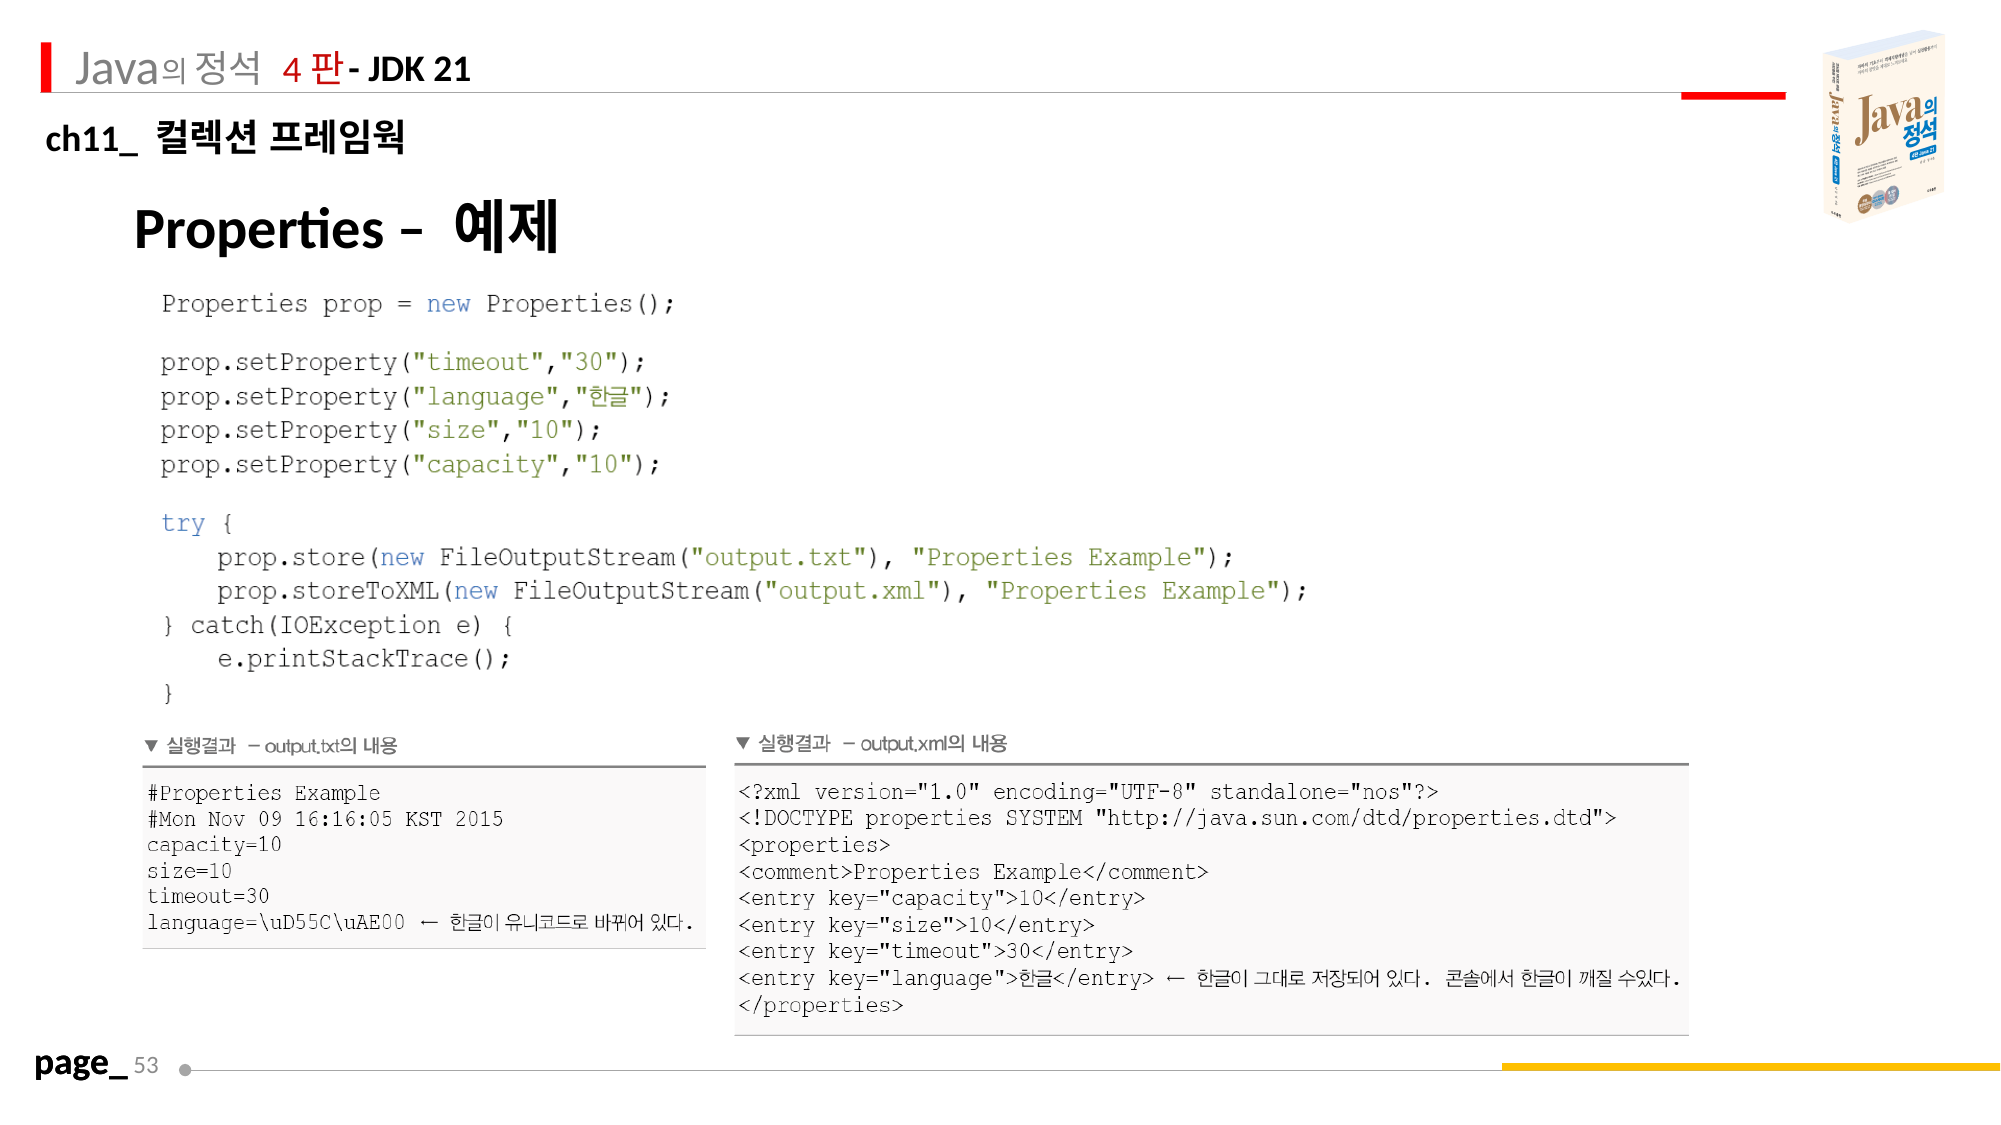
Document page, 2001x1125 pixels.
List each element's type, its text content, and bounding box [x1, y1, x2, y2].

picture [135, 273, 1689, 1047]
text_box Properties – 예제 [119, 182, 1952, 268]
text_box page_ [19, 1030, 145, 1090]
slide_number 53 [106, 1033, 174, 1094]
picture [1819, 26, 1950, 182]
